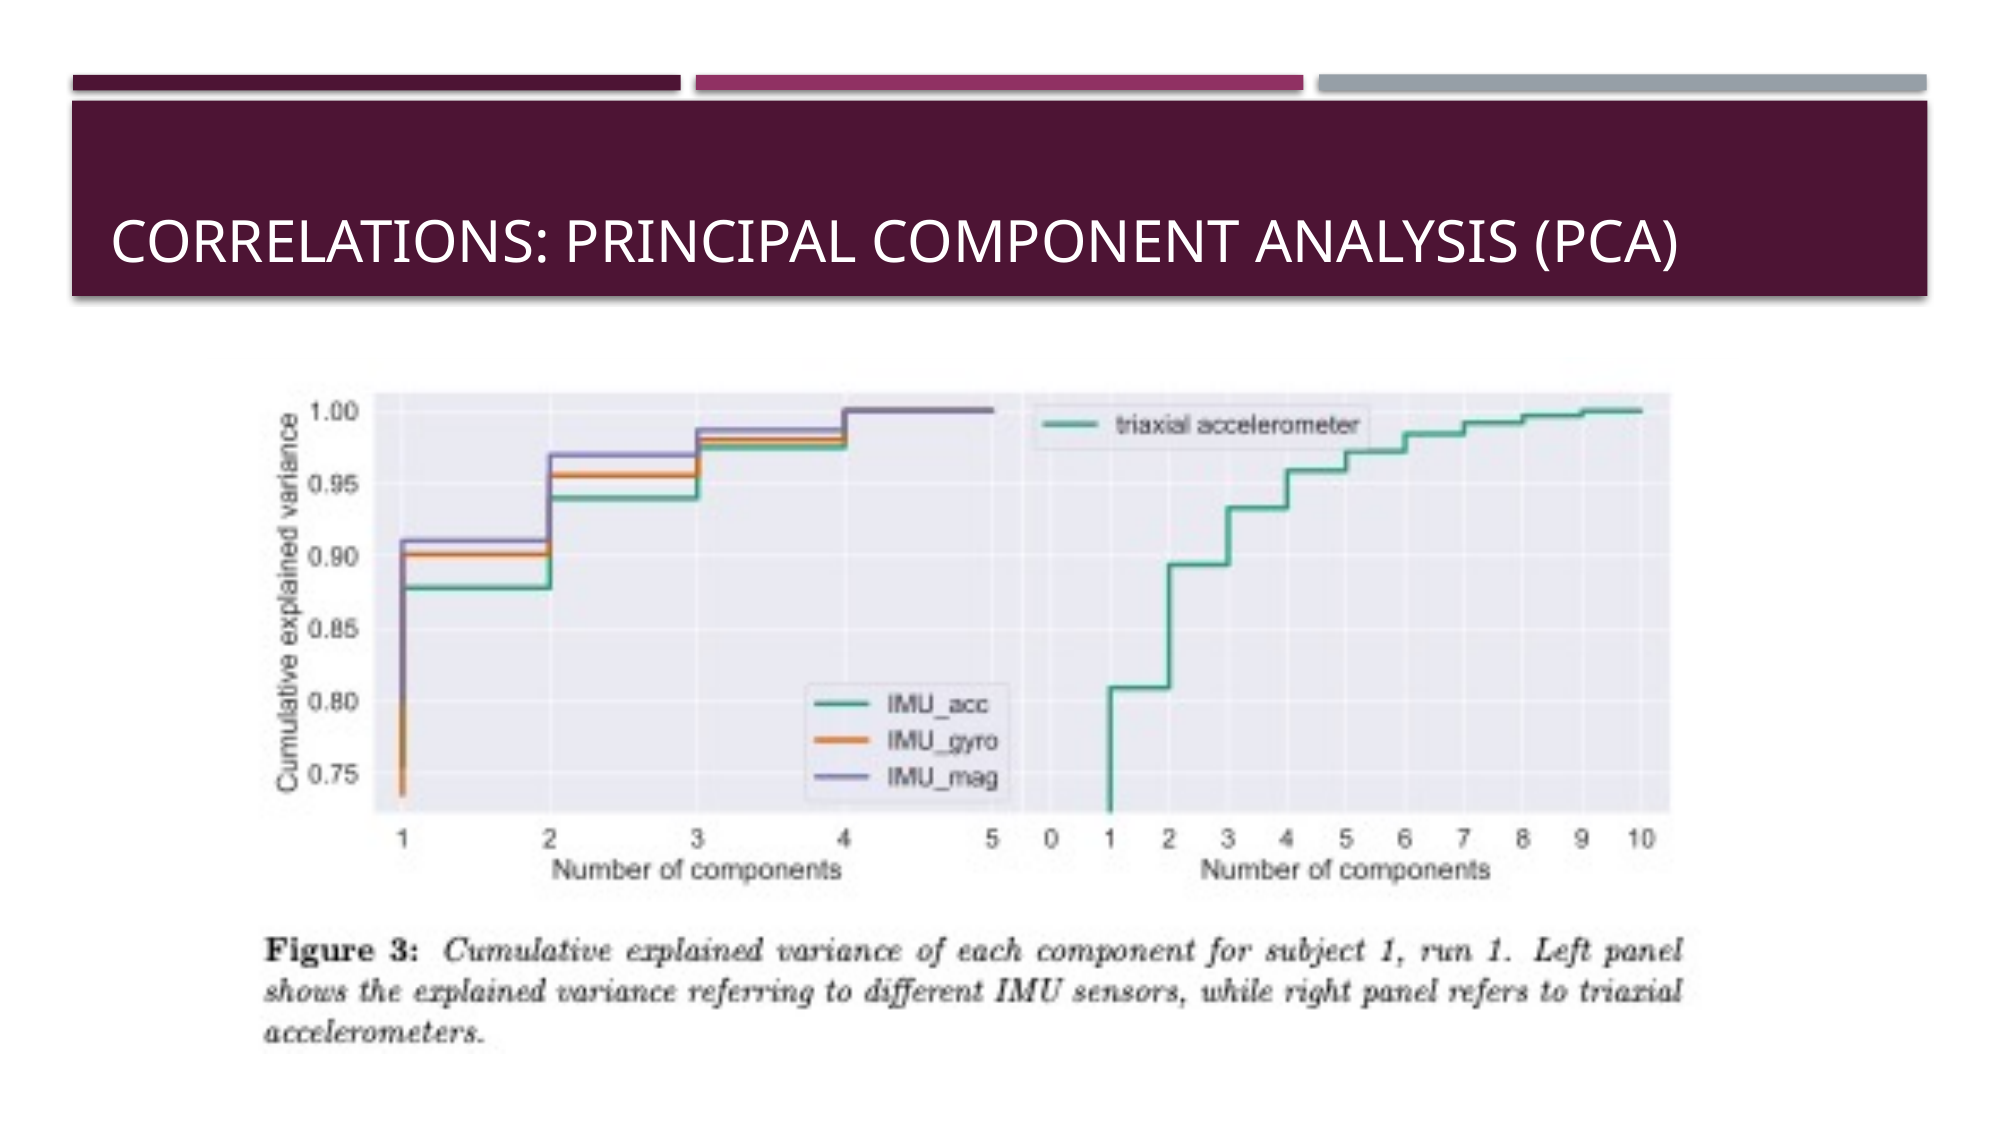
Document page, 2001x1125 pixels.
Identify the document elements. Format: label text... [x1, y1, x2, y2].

title Correlations: Principal Component Analysis (PCA) [95, 115, 1905, 282]
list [206, 357, 1739, 1055]
